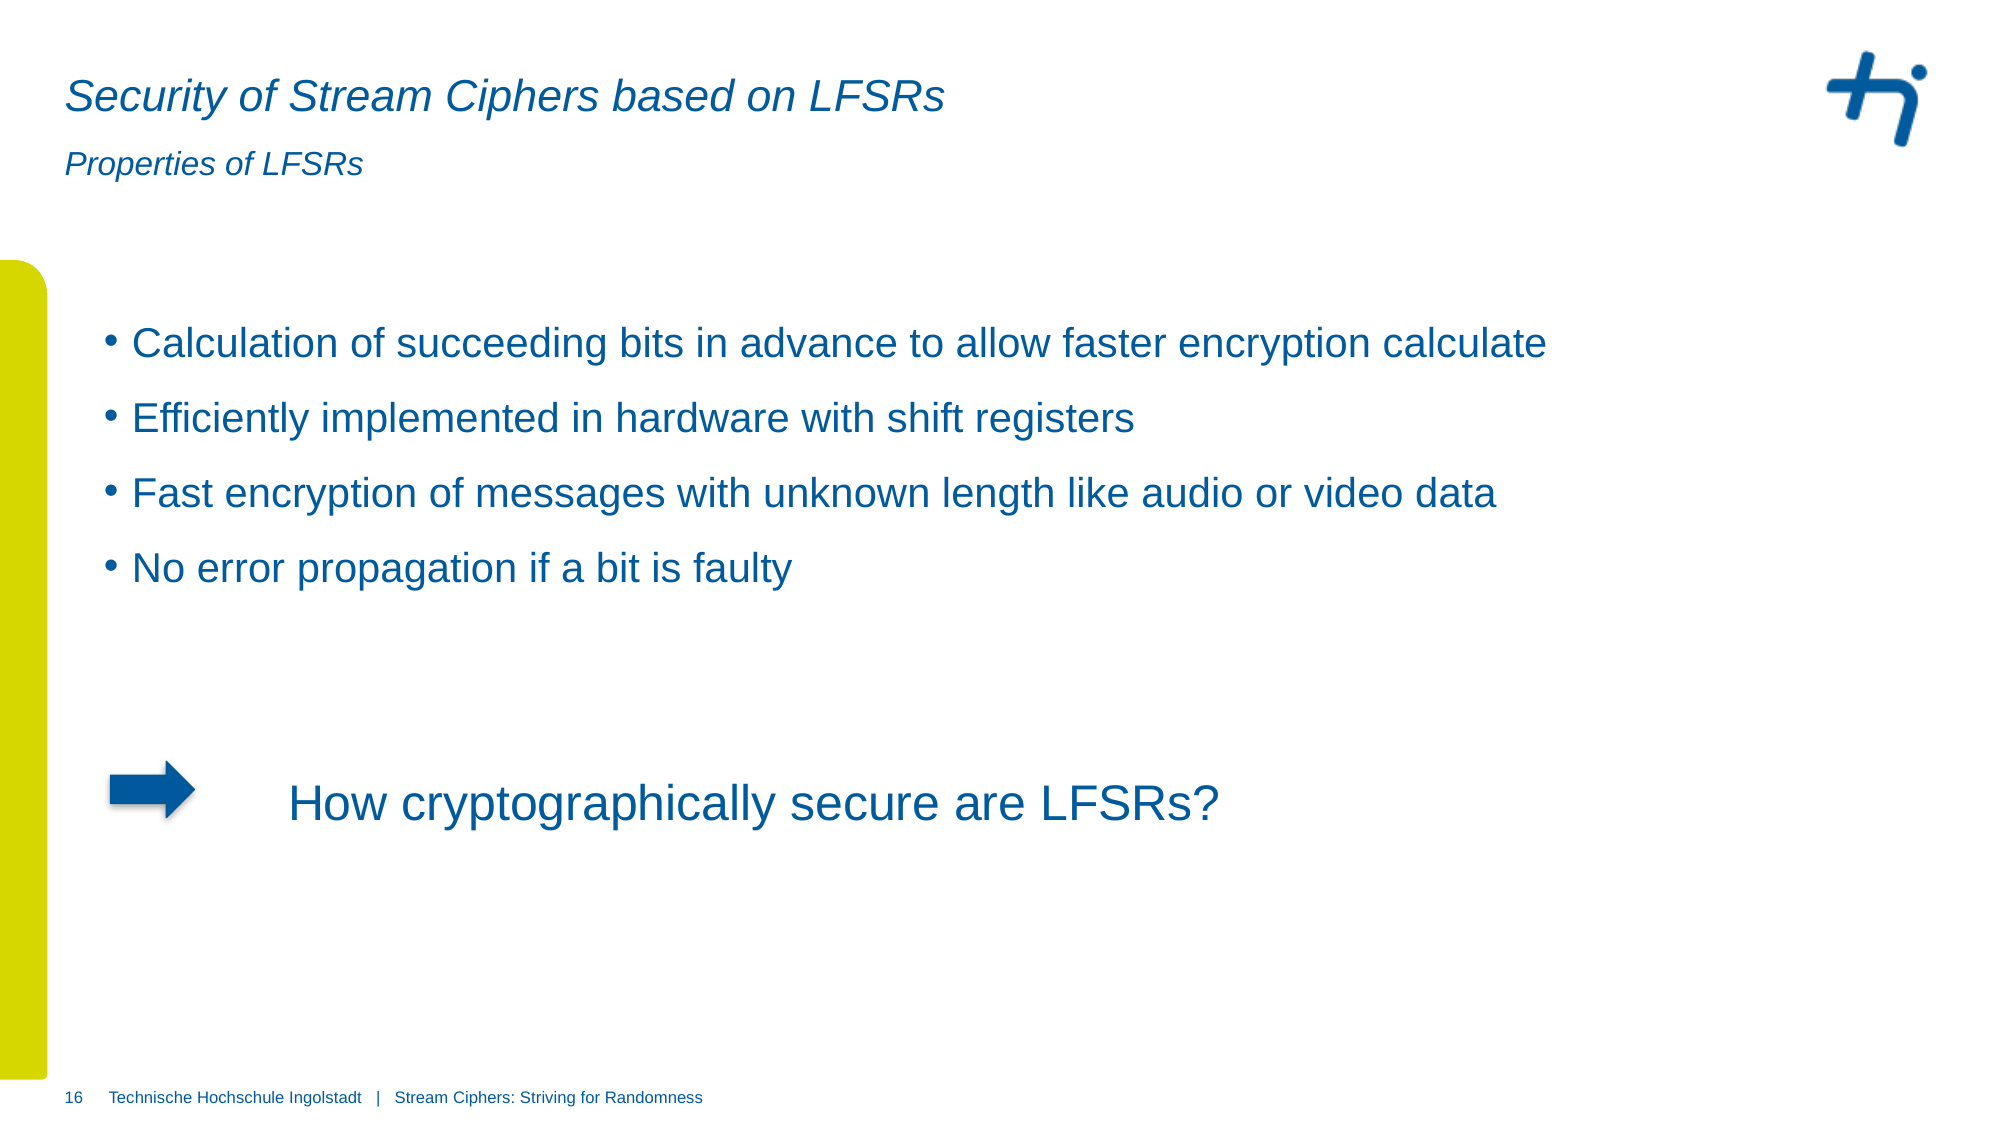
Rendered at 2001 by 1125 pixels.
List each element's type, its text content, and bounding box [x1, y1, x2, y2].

title Security of Stream Ciphers based on LFSRs [64, 66, 1665, 121]
list Calculation of succeeding bits in advance to allow faster encryption calculate Efficiently implemented in hardware with shift registers Fast encryption of messages with unknown length like audio or video data No error propagation if a bit is faulty How cryptographically secure are LFSRs? [103, 290, 1704, 1069]
subtitle Properties of LFSRs [64, 122, 1665, 179]
slide_number 16 [64, 1087, 107, 1122]
text_box [109, 760, 195, 819]
